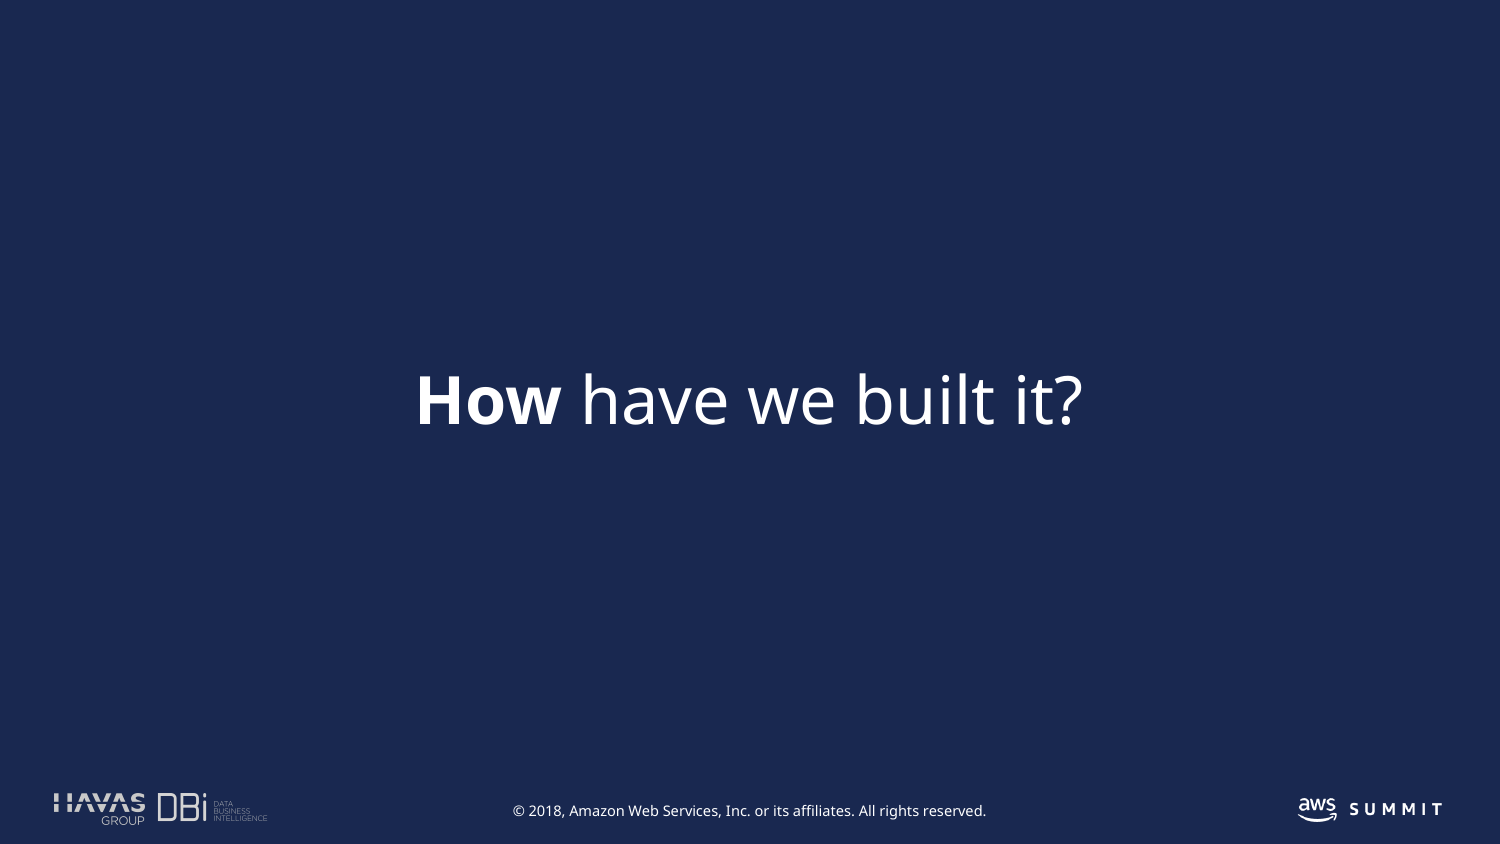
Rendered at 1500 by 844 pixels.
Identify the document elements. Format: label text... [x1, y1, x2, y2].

picture [1268, 780, 1476, 840]
picture [157, 792, 268, 822]
picture [54, 793, 145, 825]
list How have we built it? [149, 239, 1349, 557]
